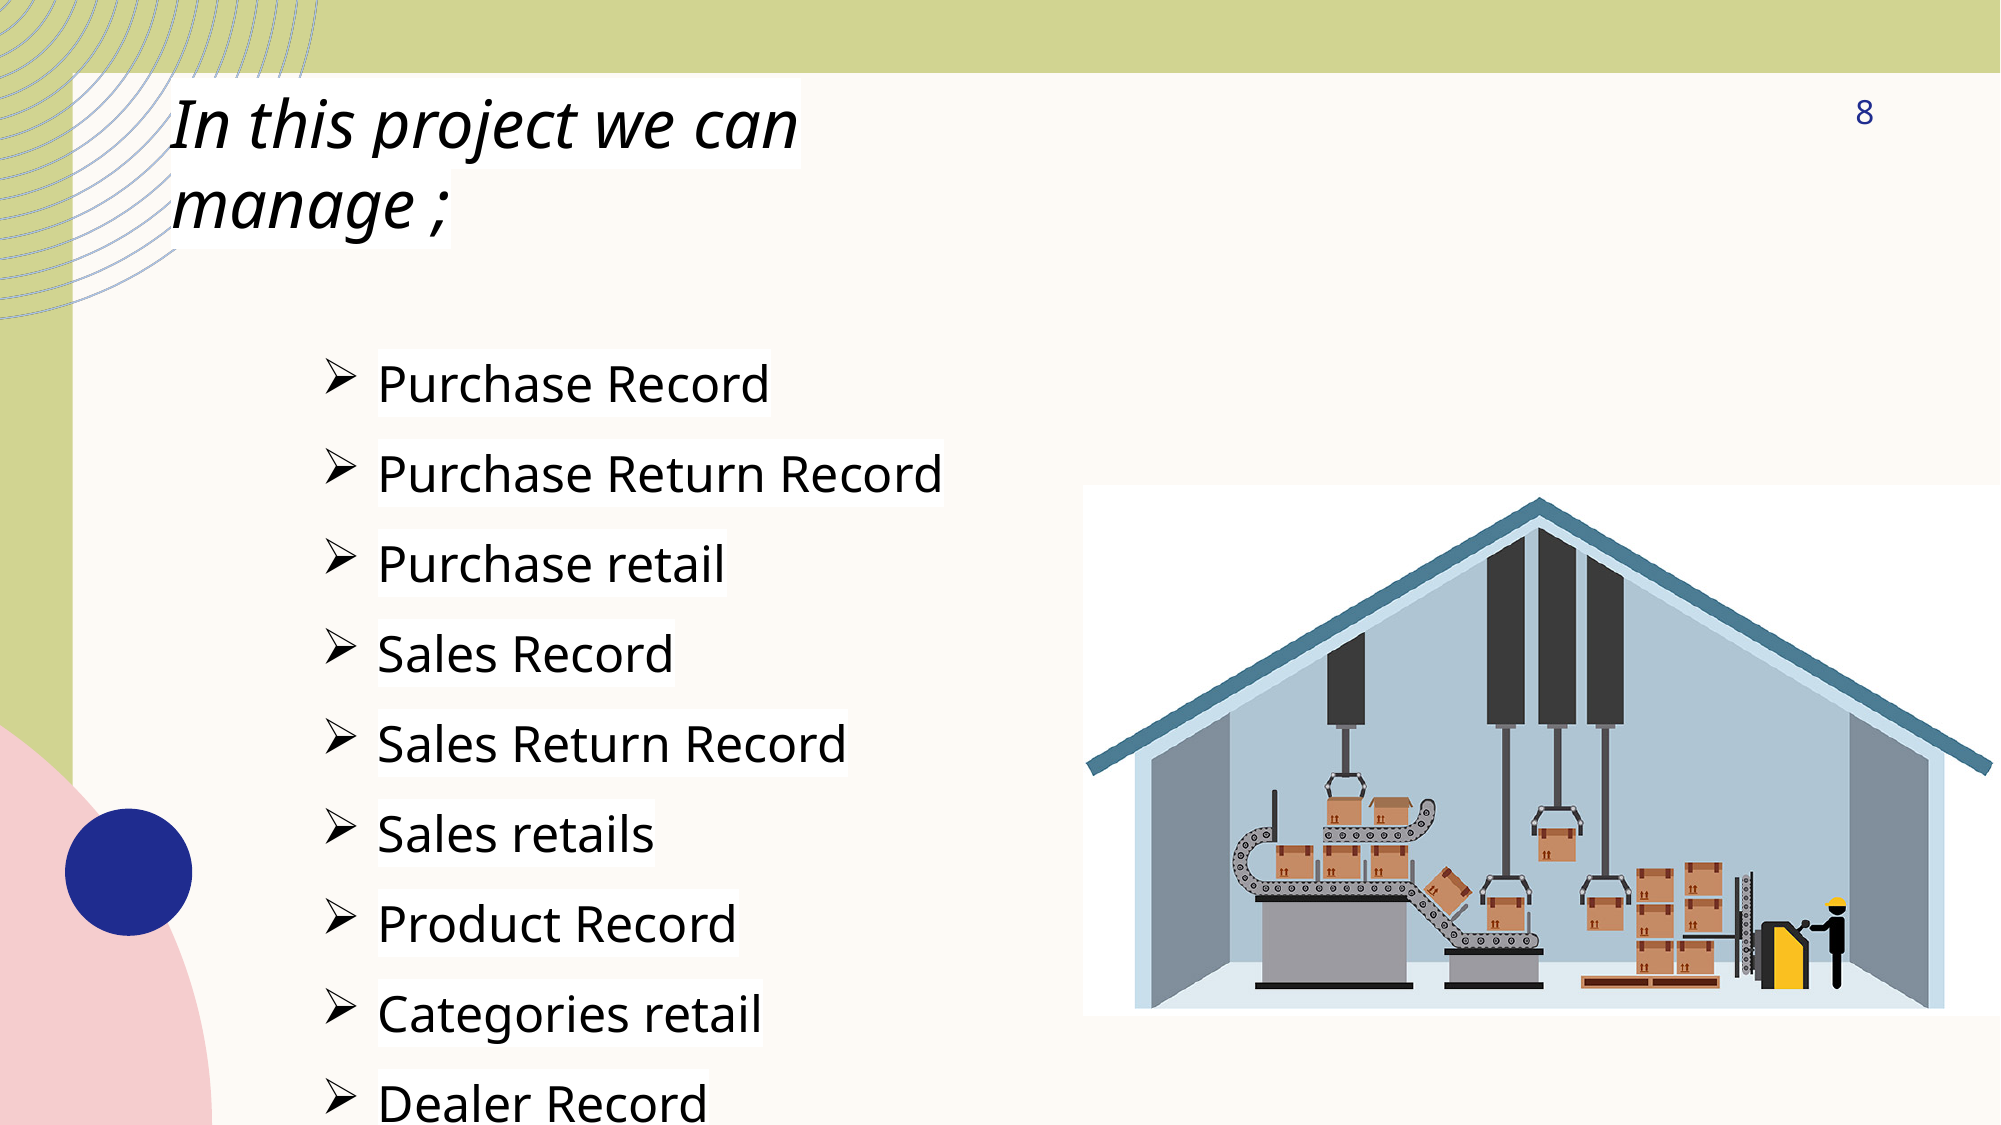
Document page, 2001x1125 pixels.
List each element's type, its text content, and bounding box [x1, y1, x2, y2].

text_box In this project we can manage ; Purchase Record Purchase Return Record Purchase retail Sales Record Sales Return Record Sales retails Product Record Categories retail Dealer Record [156, 75, 1074, 1125]
picture [1083, 485, 2000, 1016]
slide_number 8 [1712, 75, 1875, 153]
picture [0, 0, 2001, 785]
